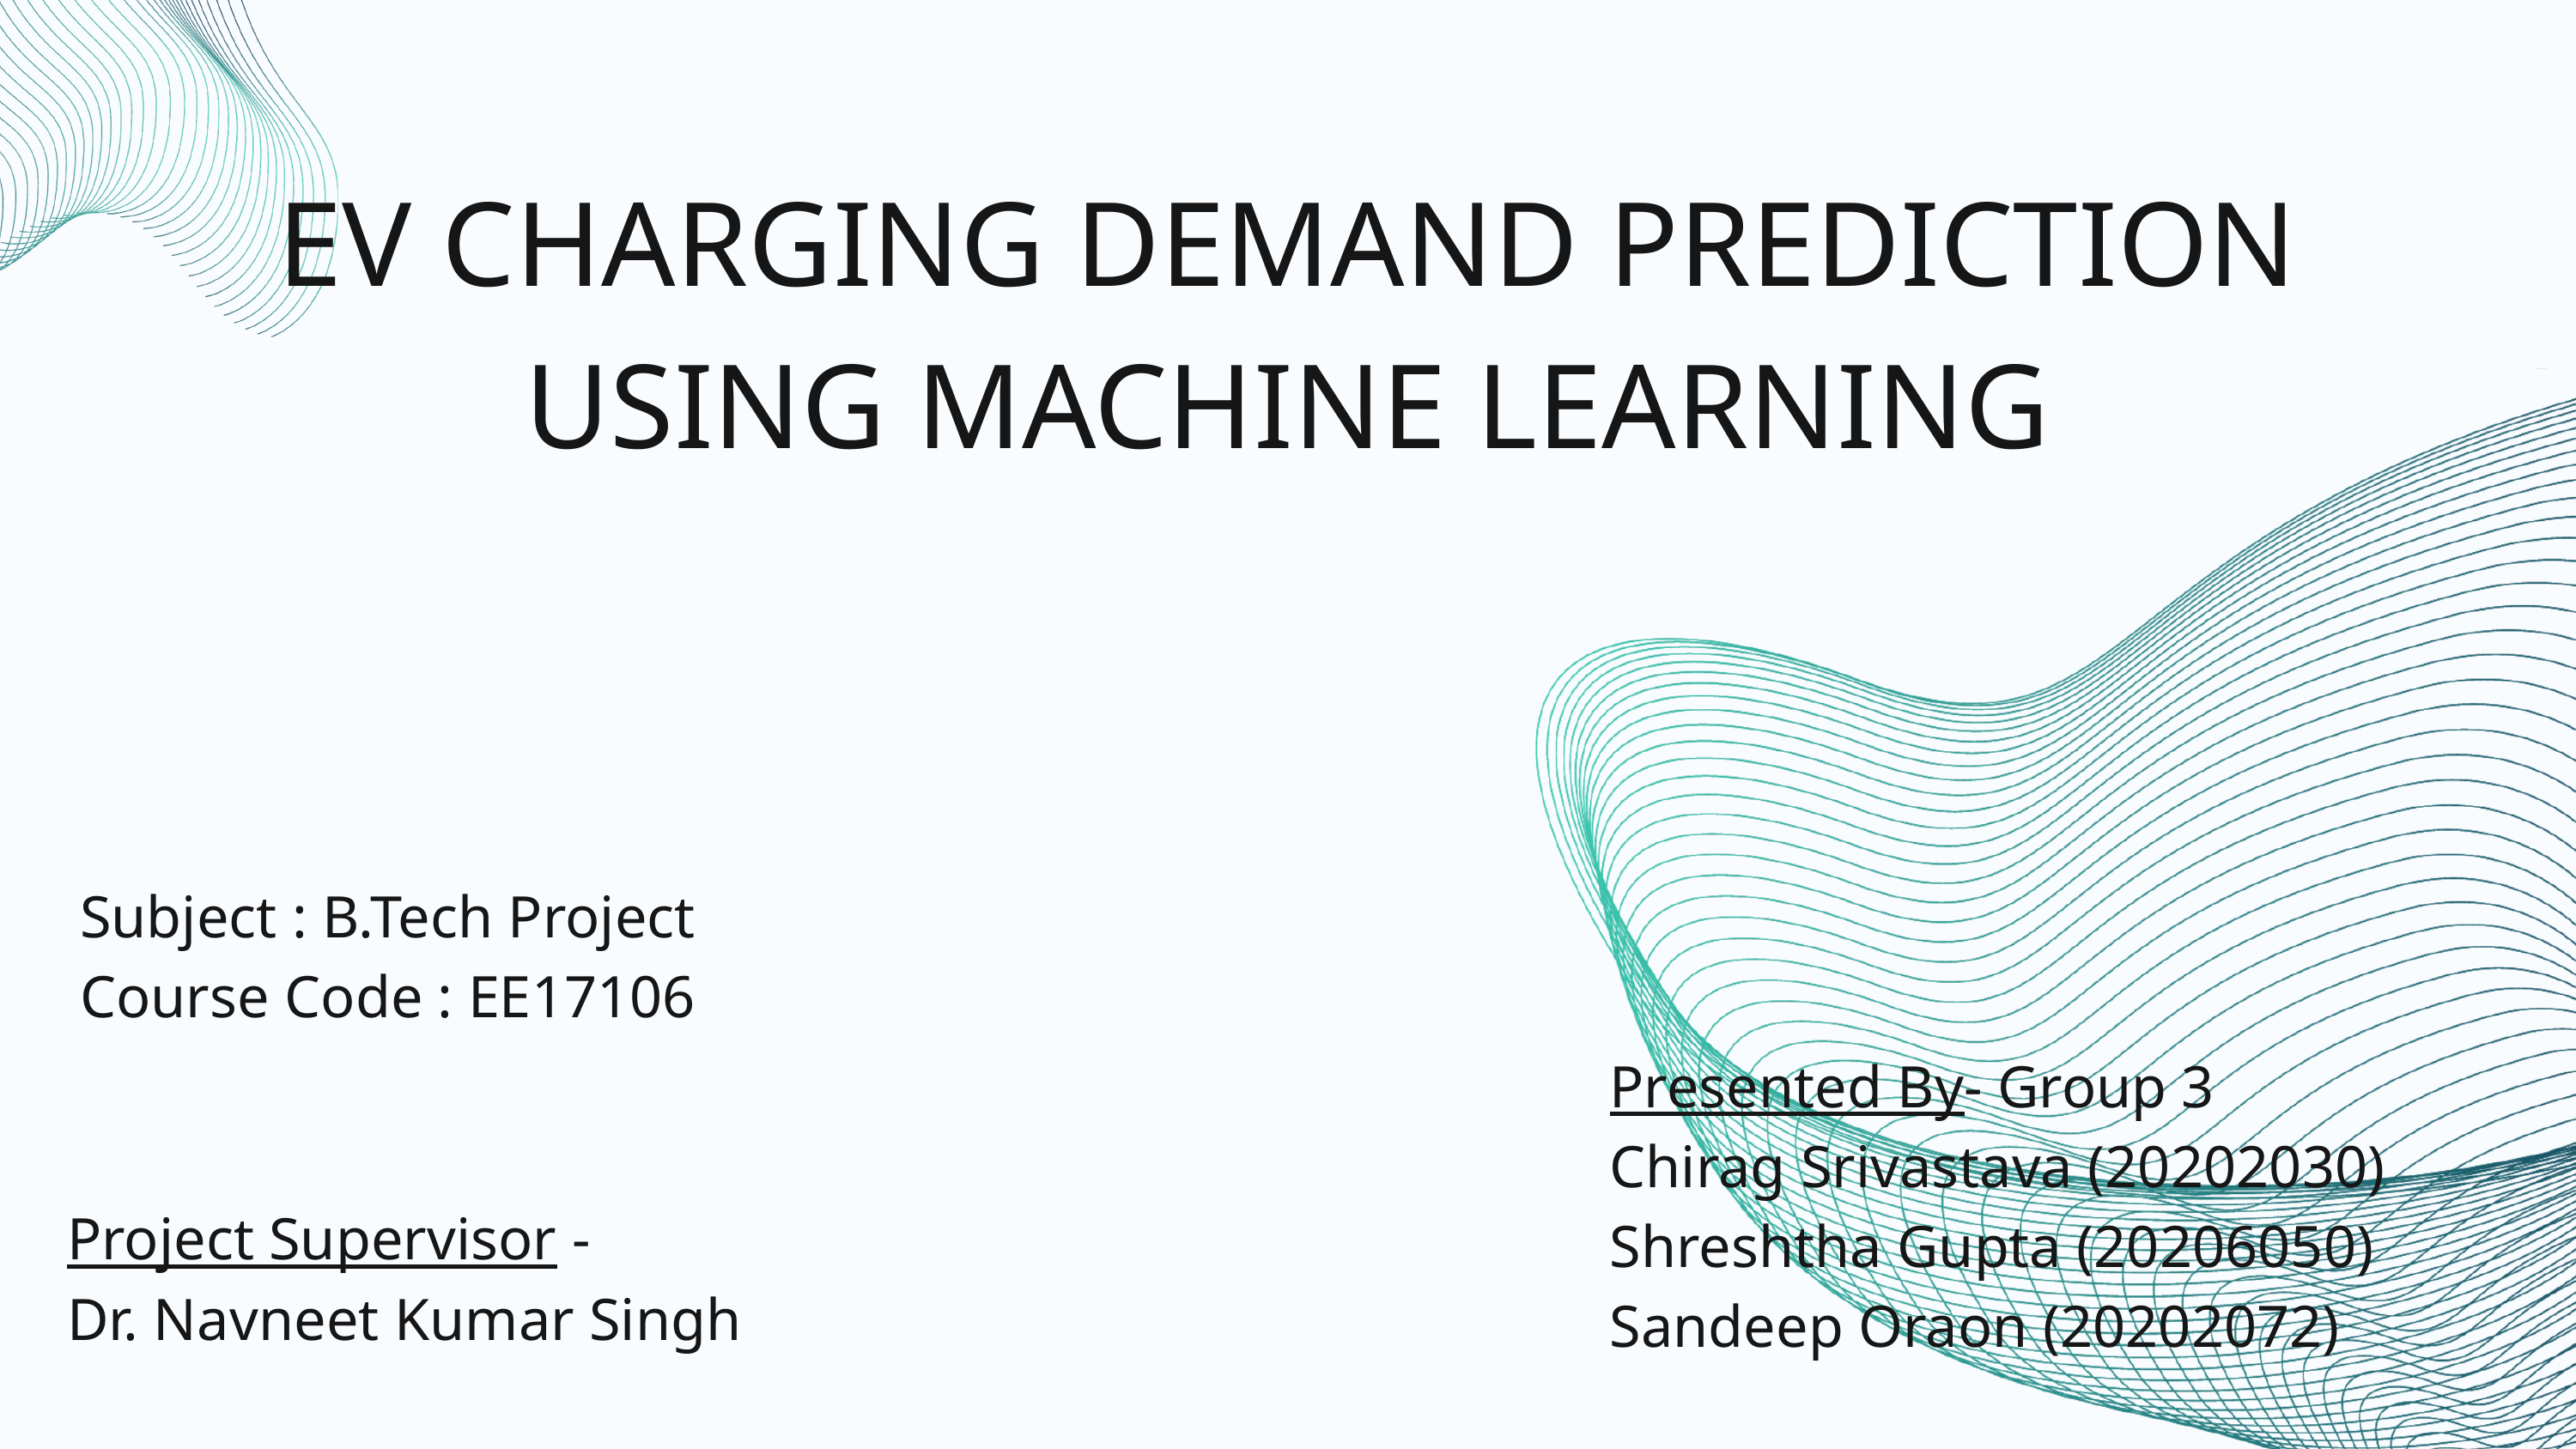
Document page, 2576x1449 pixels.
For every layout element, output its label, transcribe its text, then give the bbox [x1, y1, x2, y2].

text_box [0, 0, 338, 338]
text_box Project Supervisor - Dr. Navneet Kumar Singh [67, 1191, 776, 1352]
text_box Presented By- Group 3 Chirag Srivastava (20202030) Shreshtha Gupta (20206050) Sandeep Oraon (20202072) [1609, 1039, 2483, 1360]
text_box EV CHARGING DEMAND PREDICTION USING MACHINE LEARNING [266, 146, 2310, 473]
text_box Subject : B.Tech Project Course Code : EE17106 [80, 869, 737, 1030]
text_box [1528, 368, 2576, 1449]
